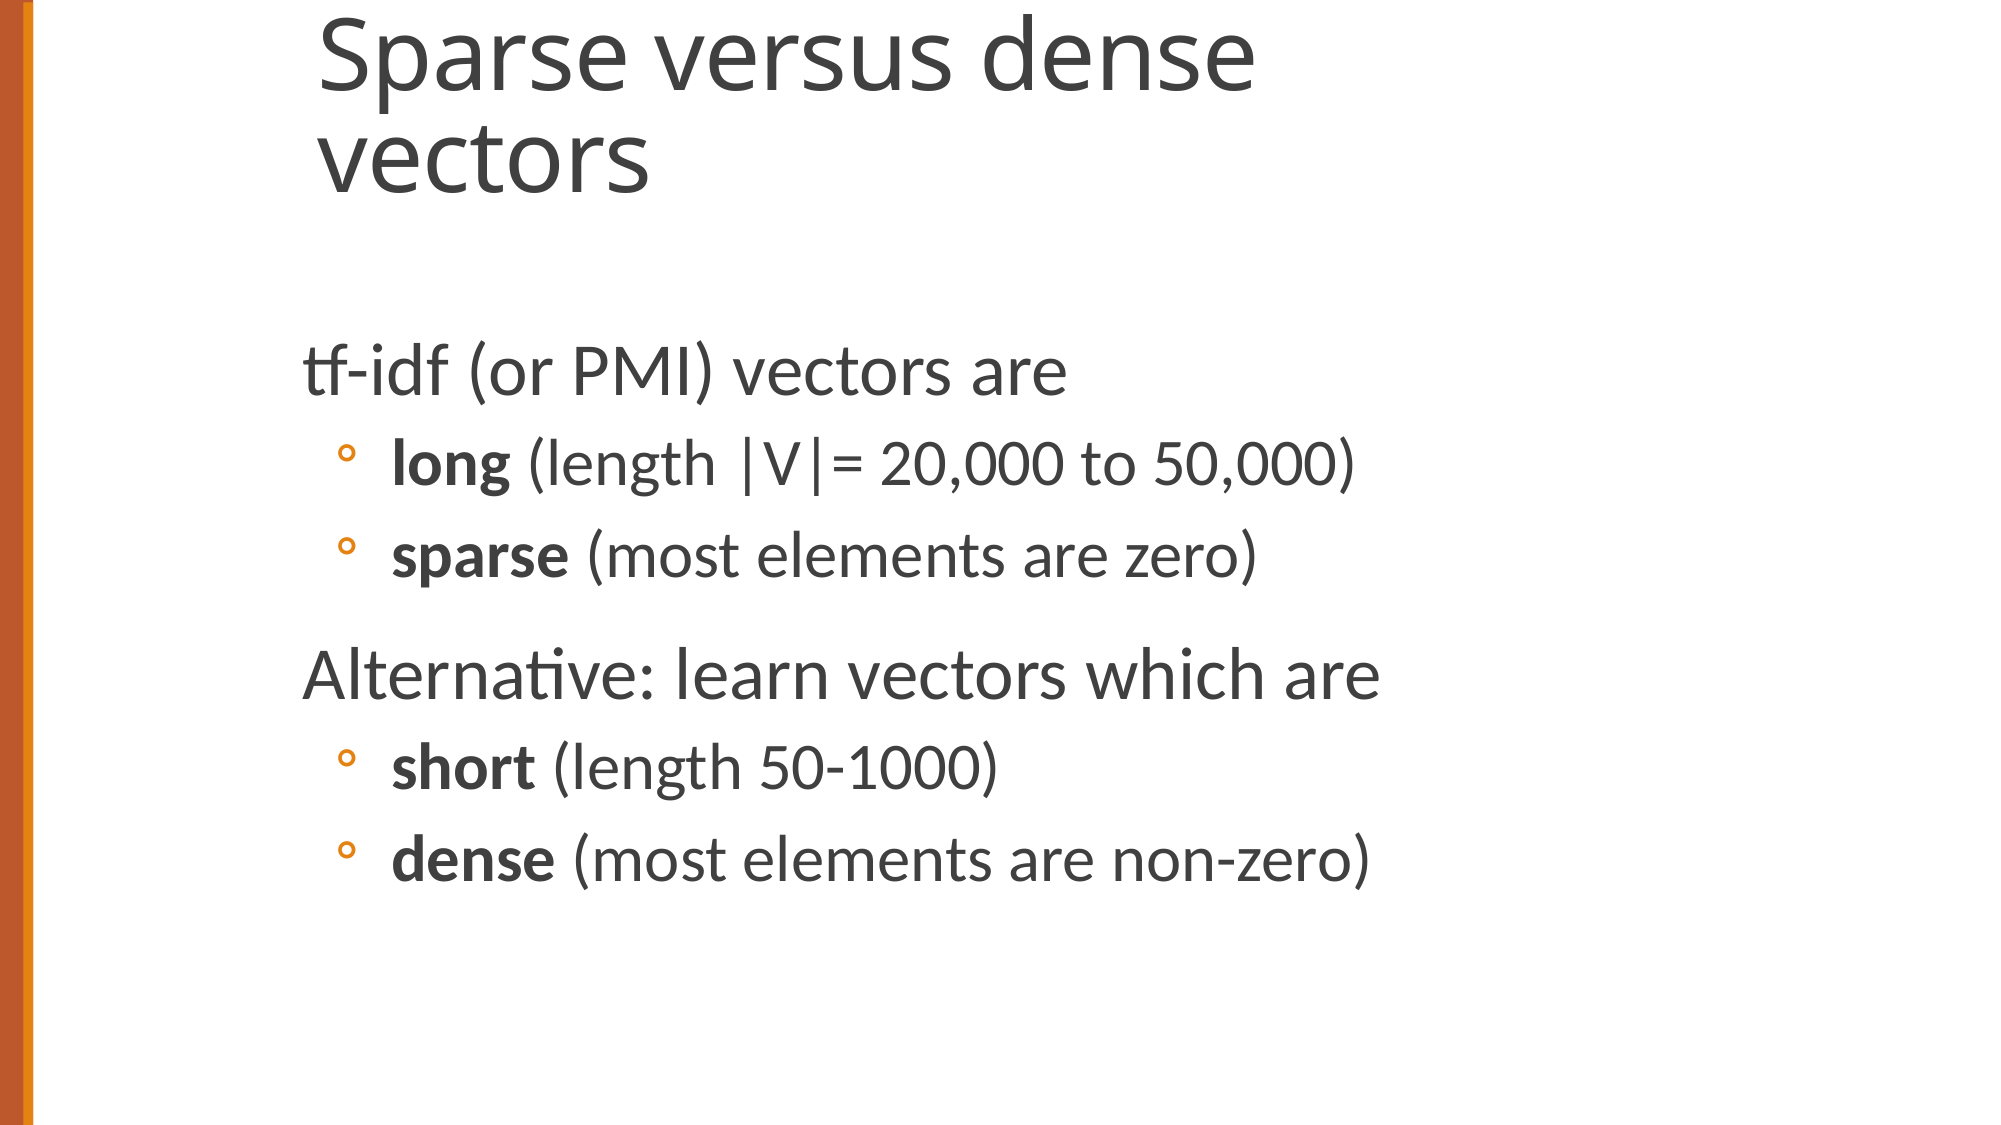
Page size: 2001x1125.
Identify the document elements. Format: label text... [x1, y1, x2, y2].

title Sparse versus dense vectors [302, 62, 1528, 221]
list tf-idf (or PMI) vectors are long (length |V|= 20,000 to 50,000) sparse (most elements are zero) Alternative: learn vectors which are short (length 50-1000) dense (most elements are non-zero) [302, 312, 1703, 1030]
